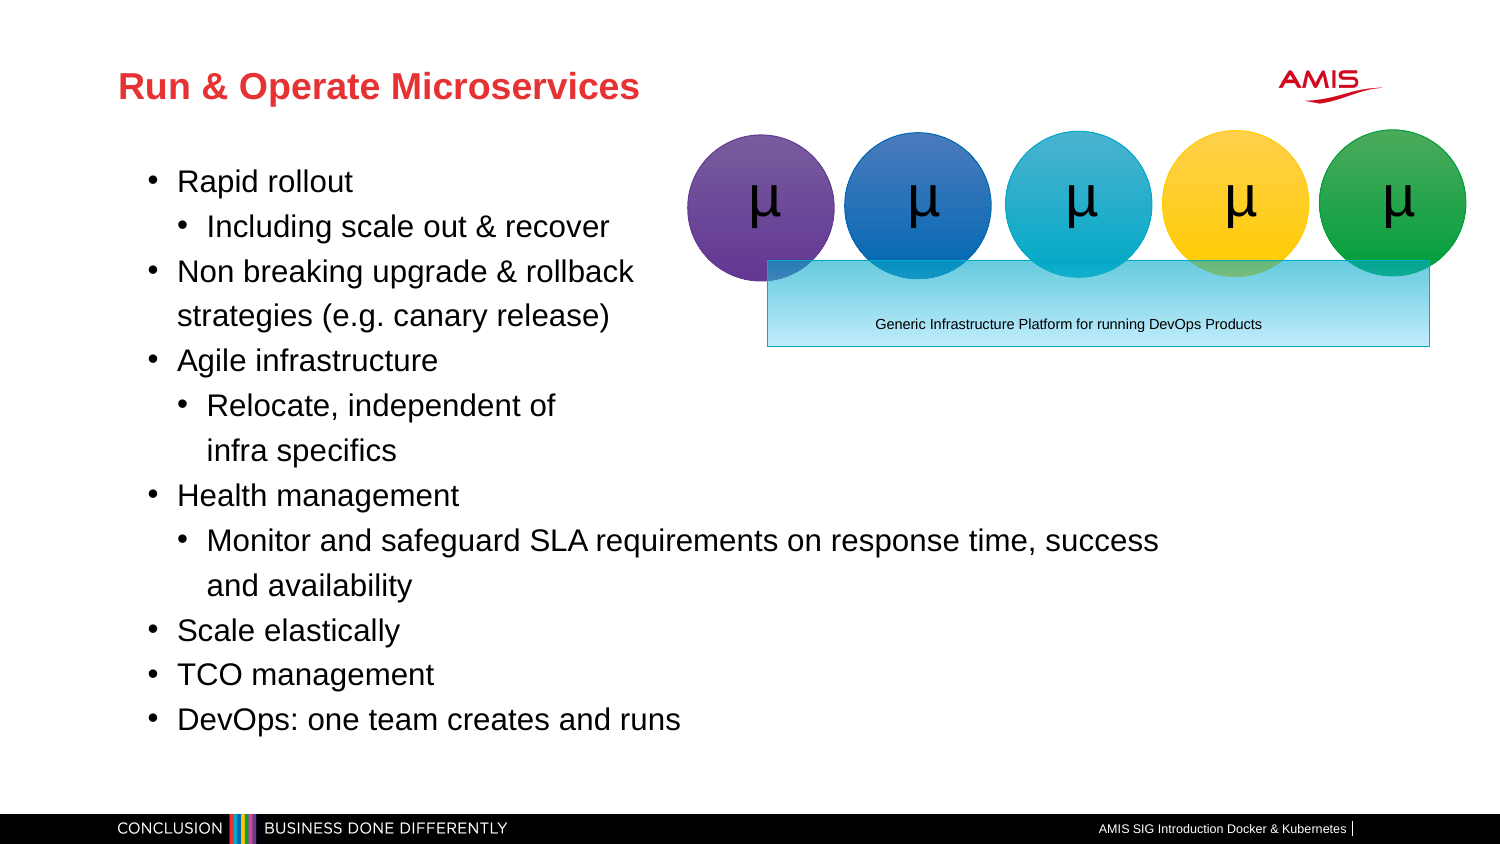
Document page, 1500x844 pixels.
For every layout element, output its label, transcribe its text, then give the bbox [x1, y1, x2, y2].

footer AMIS SIG Introduction Docker & Kubernetes [814, 820, 1347, 839]
picture [1205, 58, 1388, 106]
picture [239, 814, 1500, 844]
picture [0, 814, 236, 844]
list Rapid rollout Including scale out & recover Non breaking upgrade & rollback strategies (e.g. canary release) Agile infrastructure Relocate, independent of infra specifics Health management Monitor and safeguard SLA requirements on response time, success and availability Scale elastically TCO management DevOps: one team creates and runs [118, 153, 1205, 774]
title Run & Operate Microservices [118, 47, 1205, 130]
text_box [687, 129, 1466, 347]
